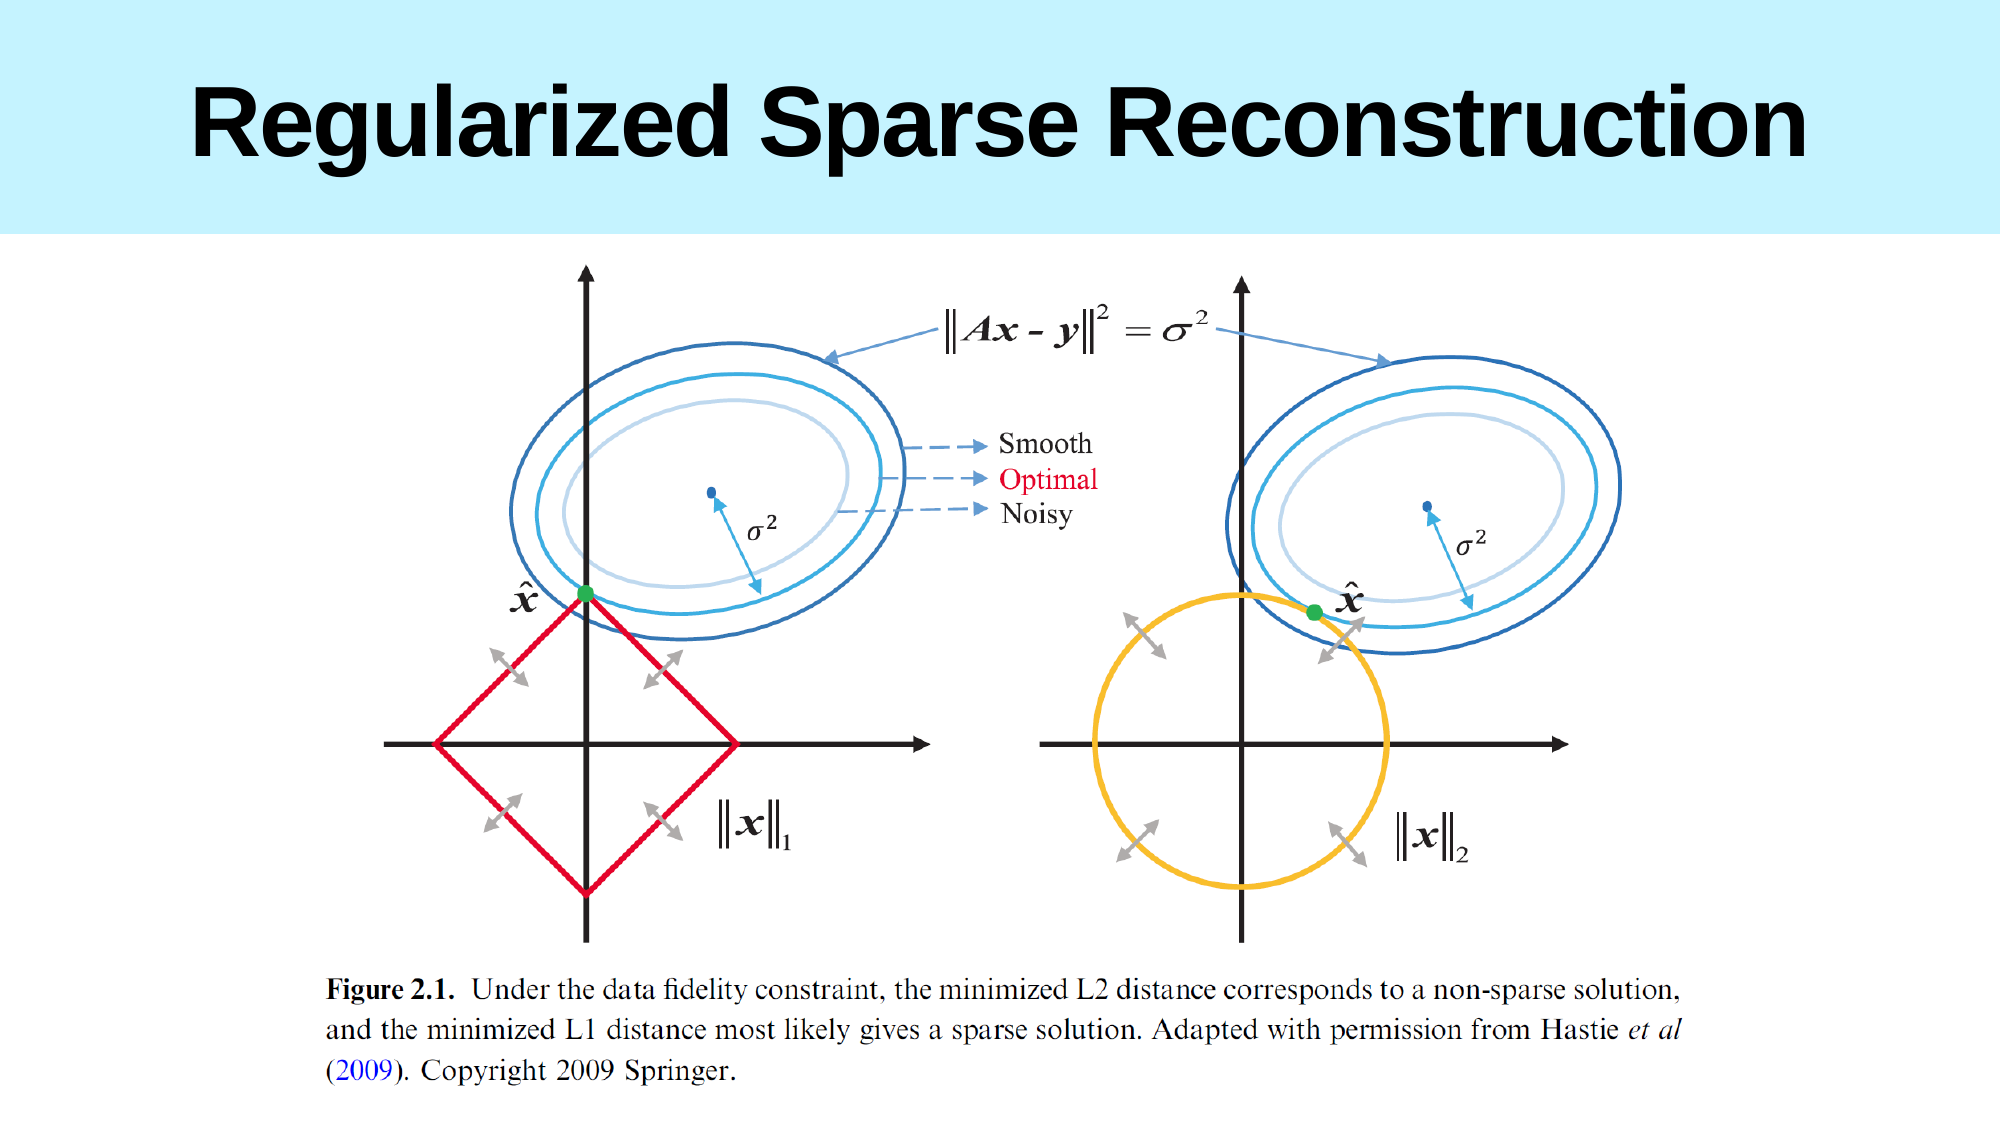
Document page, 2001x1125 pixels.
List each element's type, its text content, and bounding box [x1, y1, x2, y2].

title Regularized Sparse Reconstruction [0, 0, 2000, 234]
picture [289, 246, 1711, 1110]
